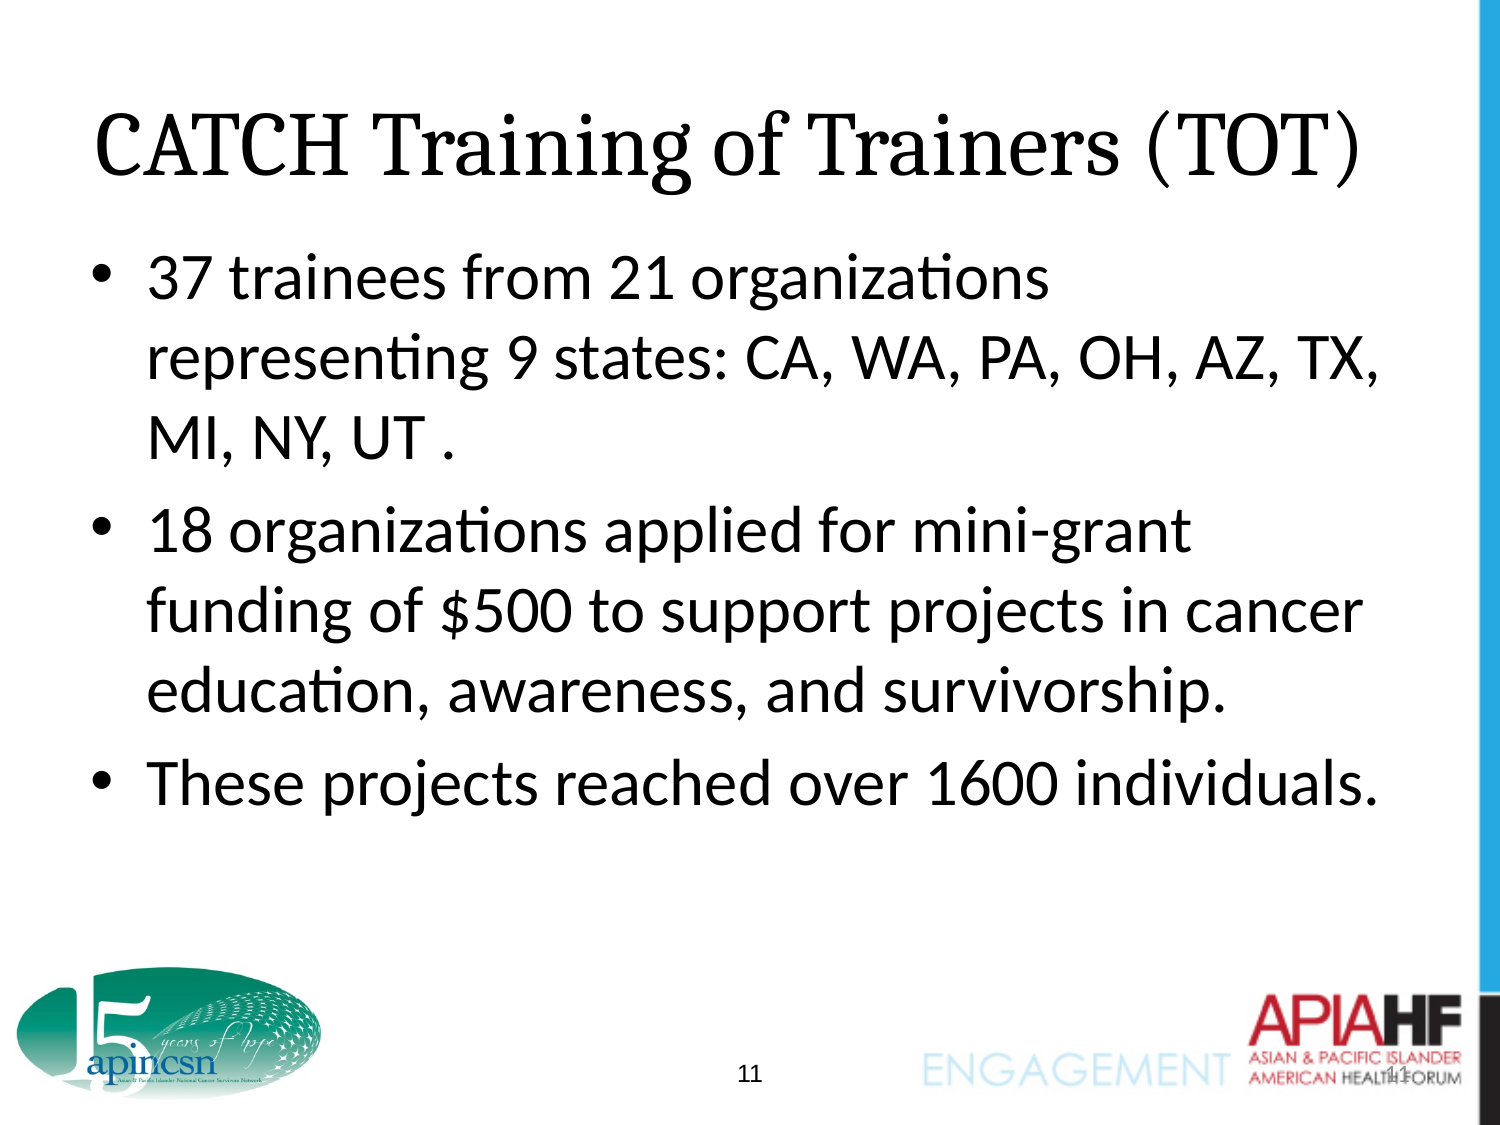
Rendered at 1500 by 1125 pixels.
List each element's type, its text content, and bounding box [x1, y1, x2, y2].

slide_number 11 [1074, 1042, 1425, 1103]
list 37 trainees from 21 organizations representing 9 states: CA, WA, PA, OH, AZ, TX, MI, NY, UT . 18 organizations applied for mini-grant funding of $500 to support projects in cancer education, awareness, and survivorship. These projects reached over 1600 individuals. [75, 224, 1425, 968]
text_box 11 [512, 1042, 988, 1103]
title CATCH Training of Trainers (TOT) [37, 45, 1425, 233]
picture [0, 0, 1500, 1125]
